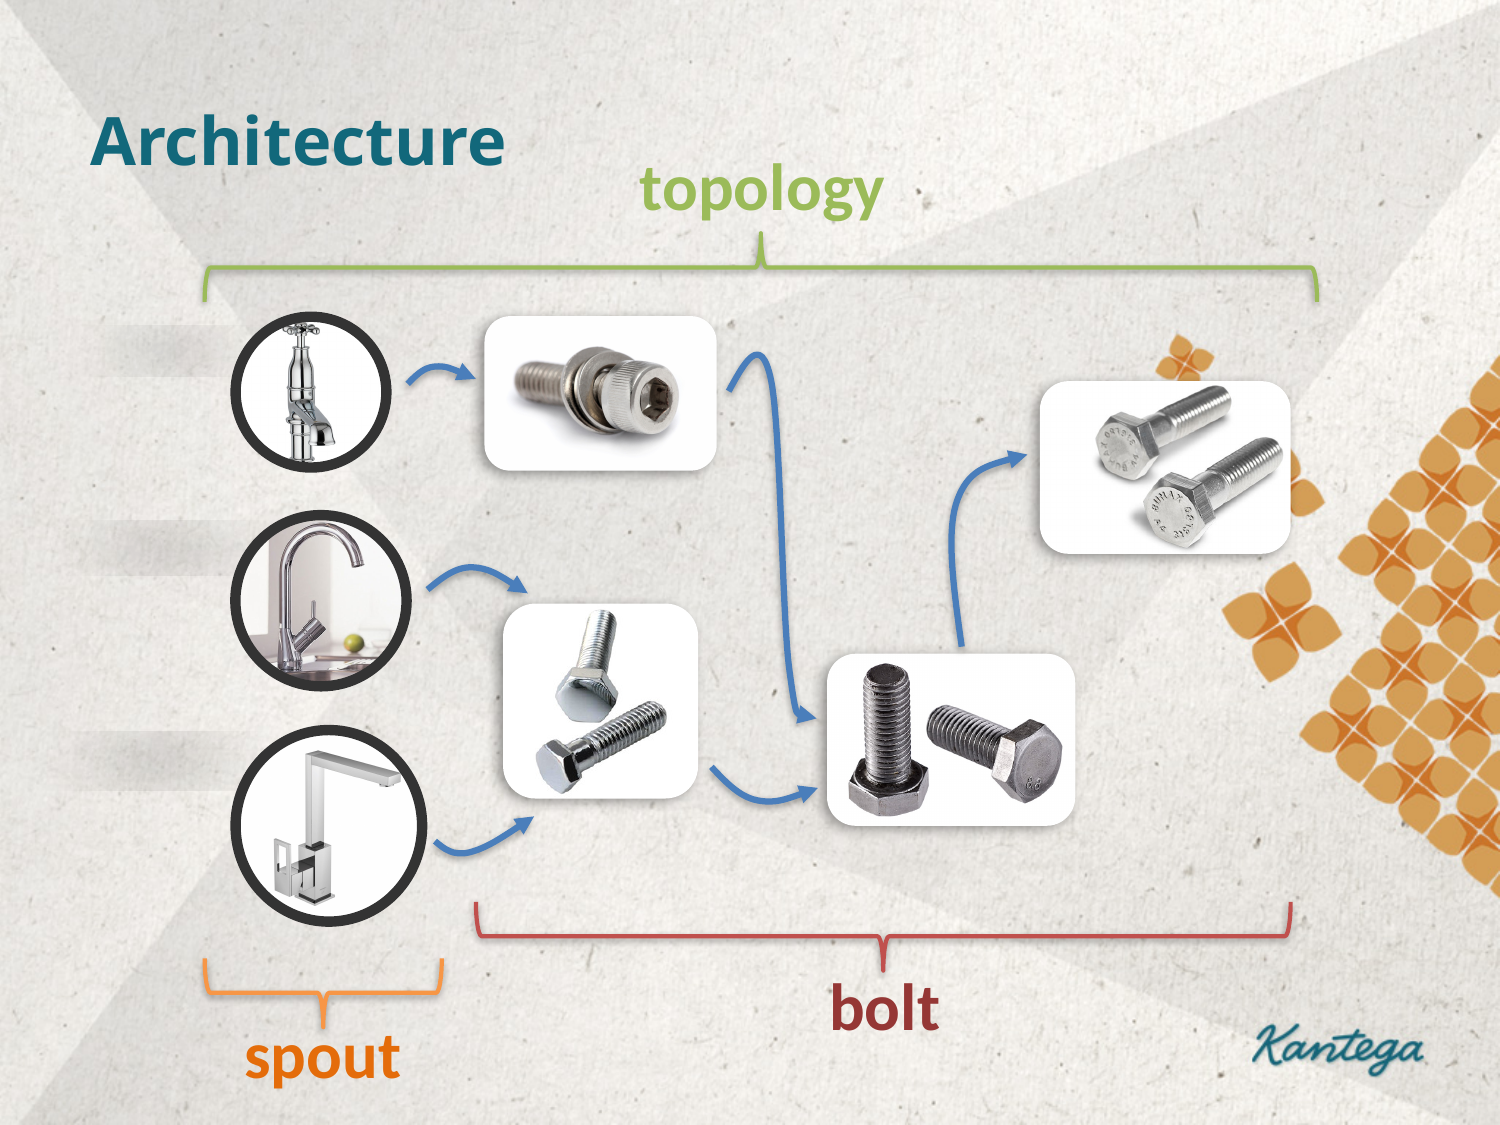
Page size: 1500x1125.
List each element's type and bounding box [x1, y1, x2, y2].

text_box [235, 315, 1291, 922]
picture [0, 0, 1500, 1125]
